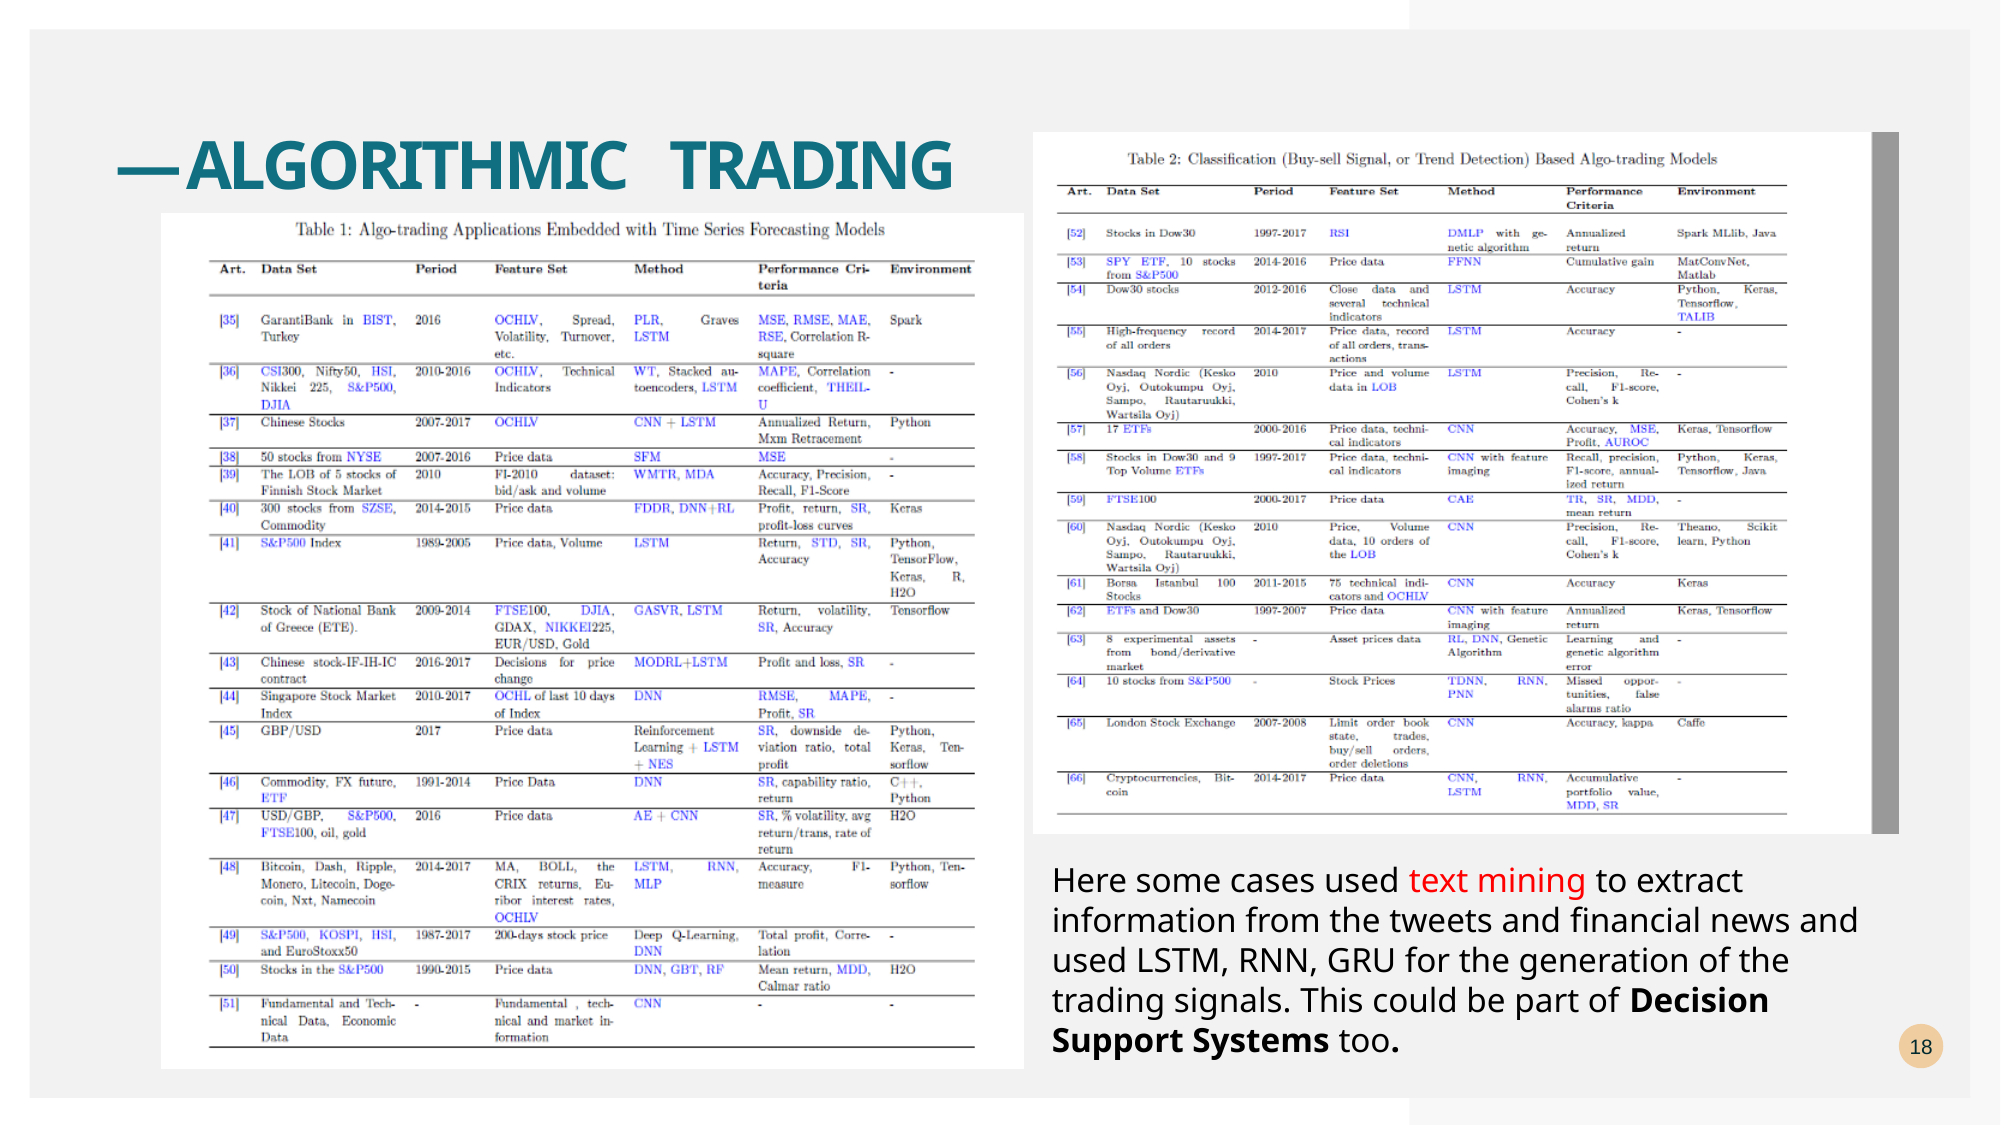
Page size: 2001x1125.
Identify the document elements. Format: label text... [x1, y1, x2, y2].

slide_number 18 [1903, 1023, 1944, 1069]
picture [1033, 132, 1899, 834]
text_box Here some cases used text mining to extract information from the tweets and financial news and used LSTM, RNN, GRU for the generation of the trading signals. This could be part of Decision Support Systems too. [1037, 852, 1903, 1067]
picture [161, 213, 1024, 1069]
title — Algorithmic trading [112, 132, 1033, 194]
